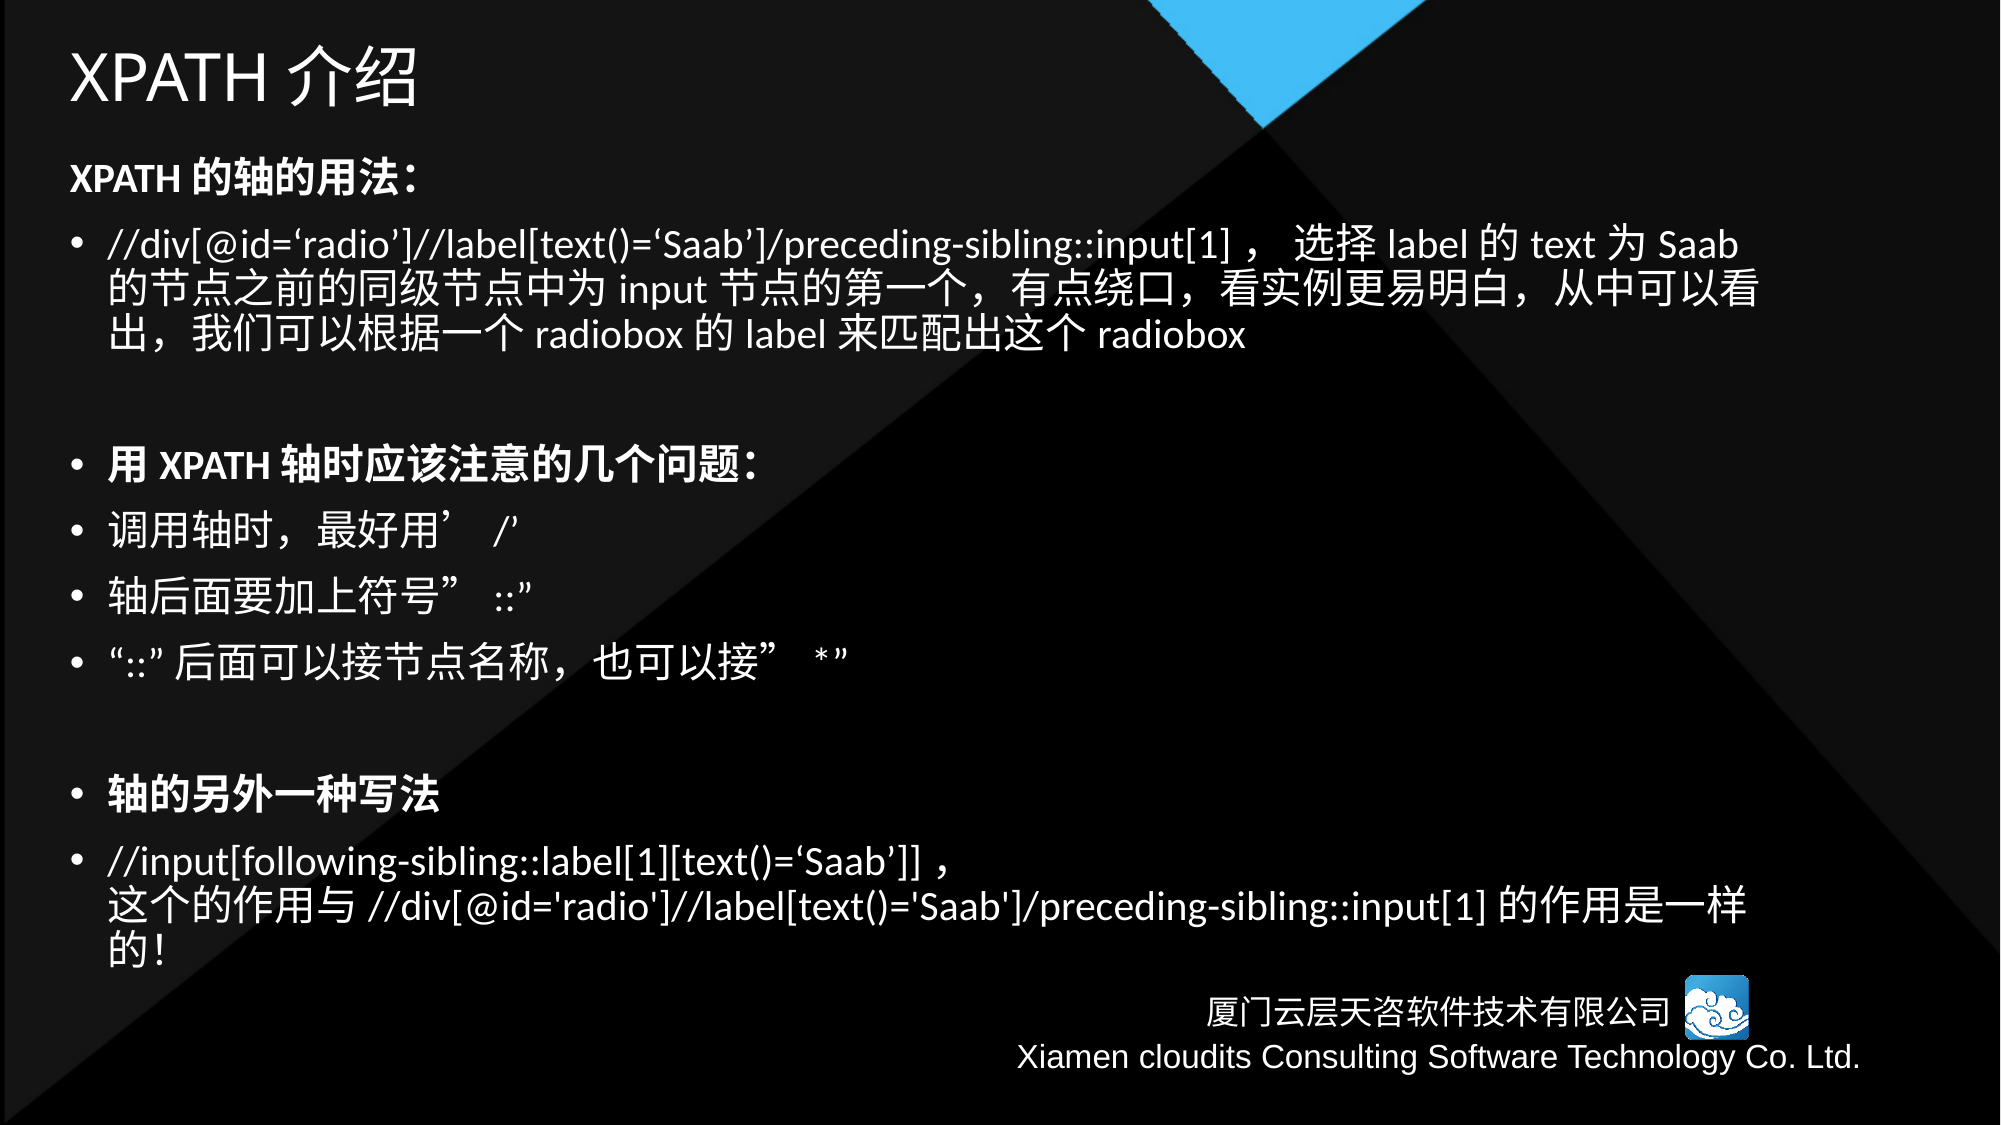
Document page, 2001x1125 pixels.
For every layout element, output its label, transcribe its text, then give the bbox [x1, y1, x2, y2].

title XPATH介绍 [55, 36, 1827, 126]
picture [0, 0, 2001, 1125]
list XPATH的轴的用法： //div[@id=‘radio’]//label[text()=‘Saab’]/preceding-sibling::input[1]， 选择label的text为Saab的节点之前的同级节点中为input节点的第一个，有点绕口，看实例更易明白，从中可以看出，我们可以根据一个radiobox的label来匹配出这个radiobox 用XPATH轴时应该注意的几个问题： 调用轴时，最好用’/’ 轴后面要加上符号”::” “::”后面可以接节点名称，也可以接”*” 轴的另外一种写法 //input[following-sibling::label[1][text()=‘Saab’]]， 这个的作用与//div[@id='radio']//label[text()='Saab']/preceding-sibling::input[1]的作用是一样的！ [55, 149, 1780, 863]
